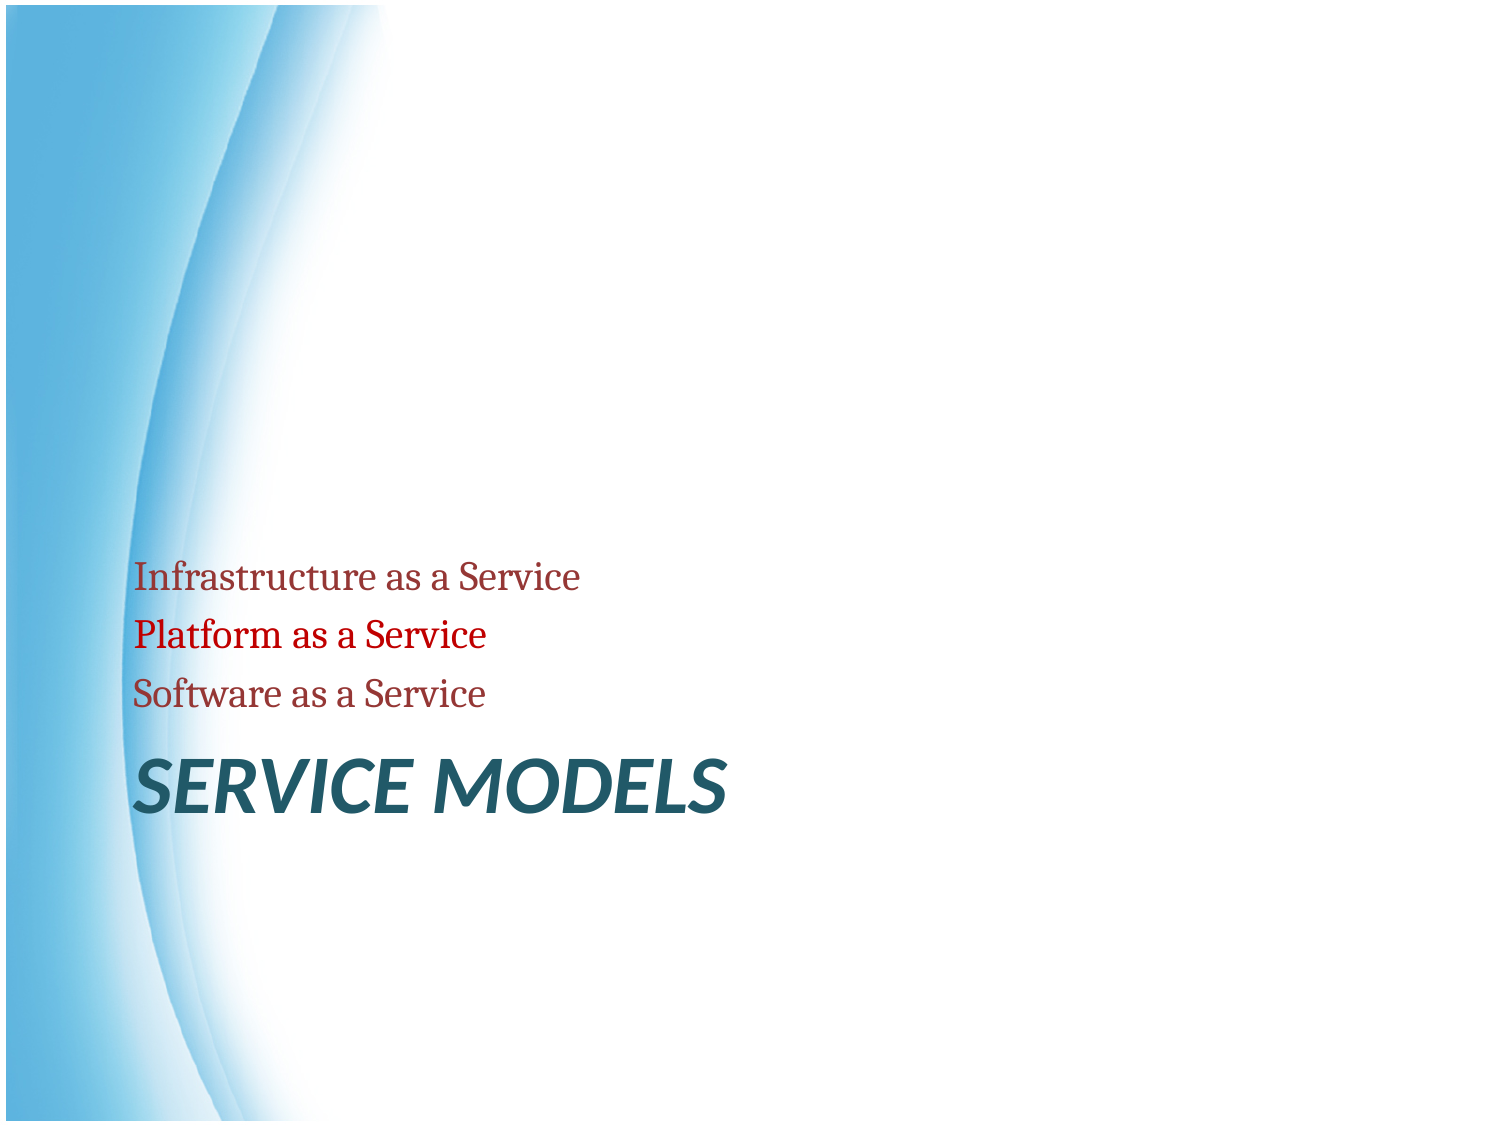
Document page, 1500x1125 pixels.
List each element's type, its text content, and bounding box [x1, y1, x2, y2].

title Service Models [118, 723, 1394, 947]
list Infrastructure as a Service Platform as a Service Software as a Service [118, 476, 1394, 723]
picture [0, 0, 1500, 1125]
